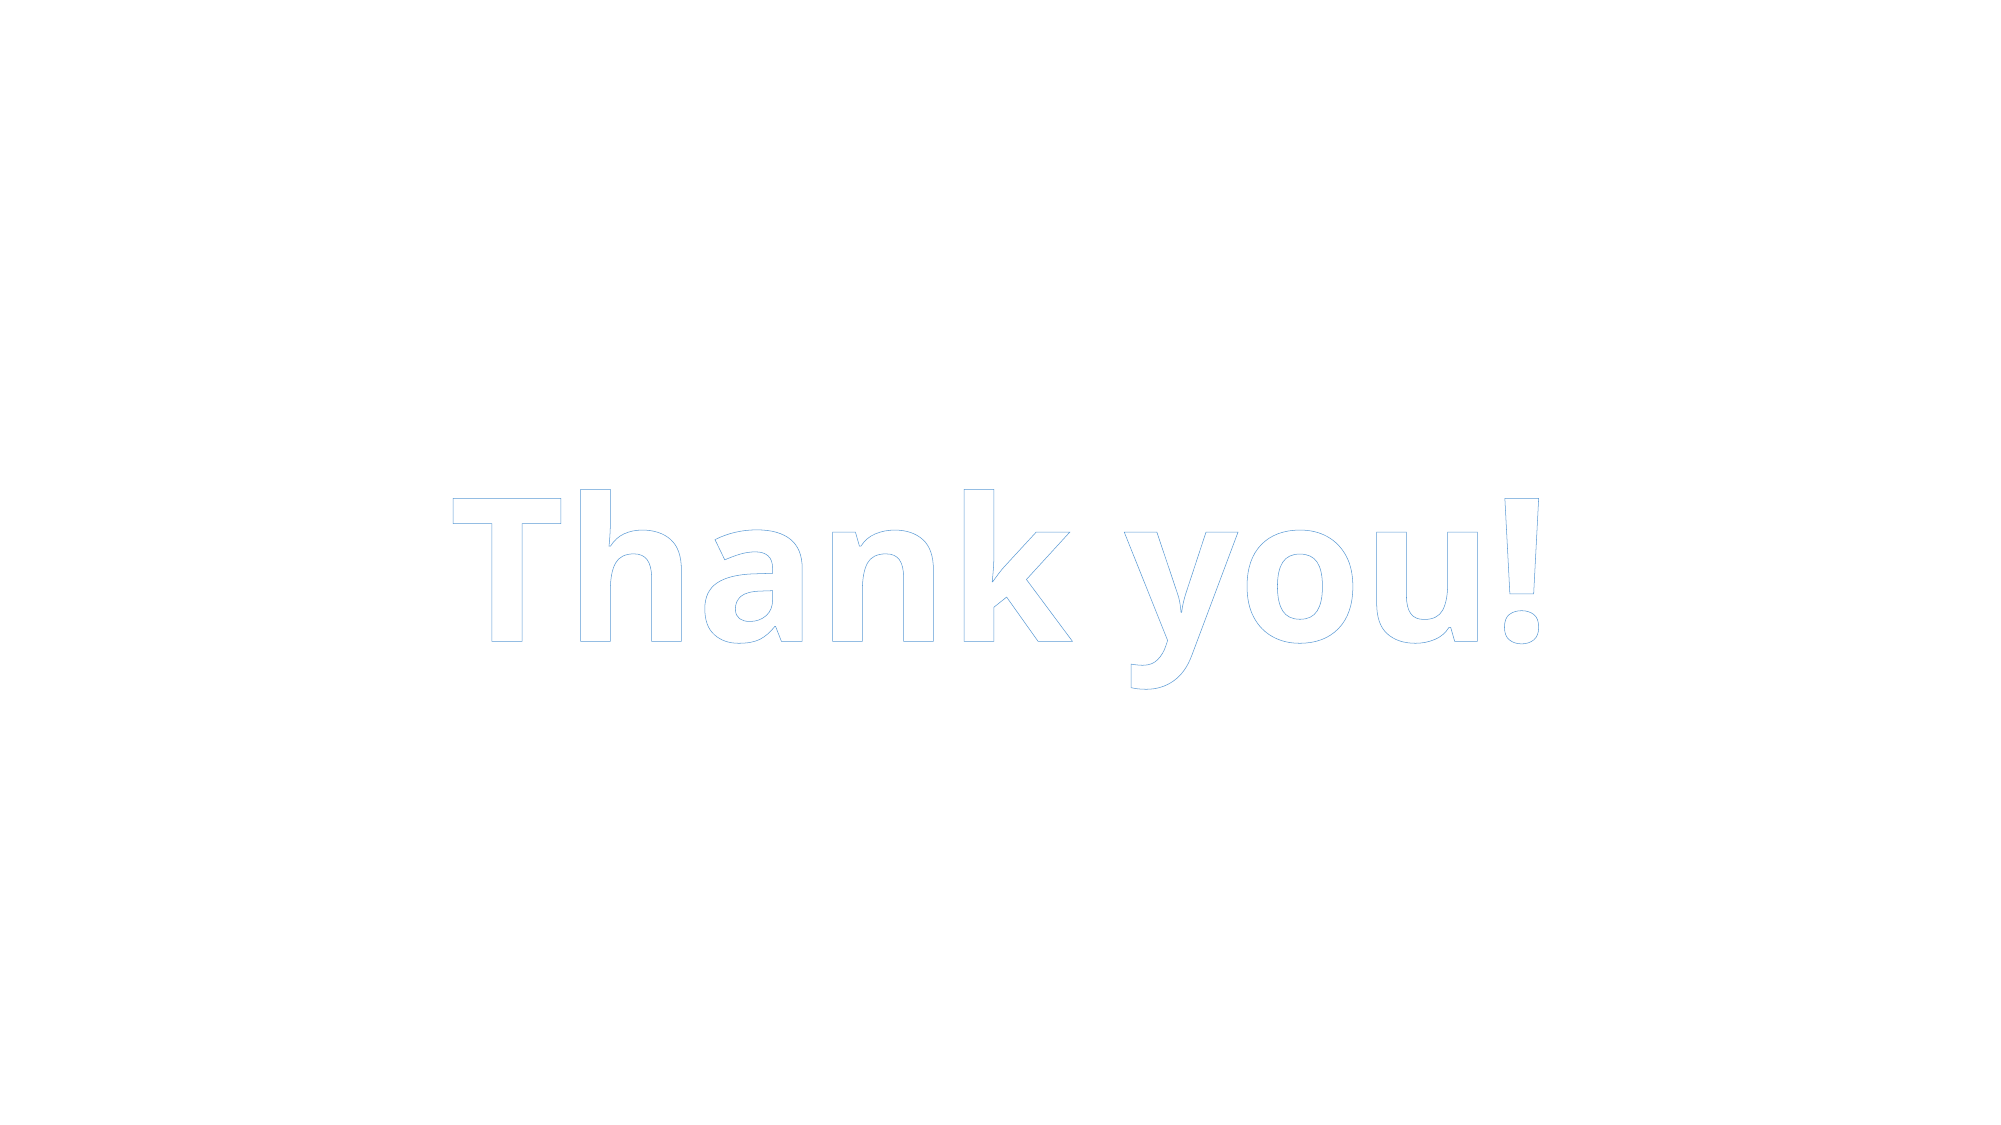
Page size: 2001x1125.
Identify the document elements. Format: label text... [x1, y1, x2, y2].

text_box Thank you! [434, 433, 1566, 689]
